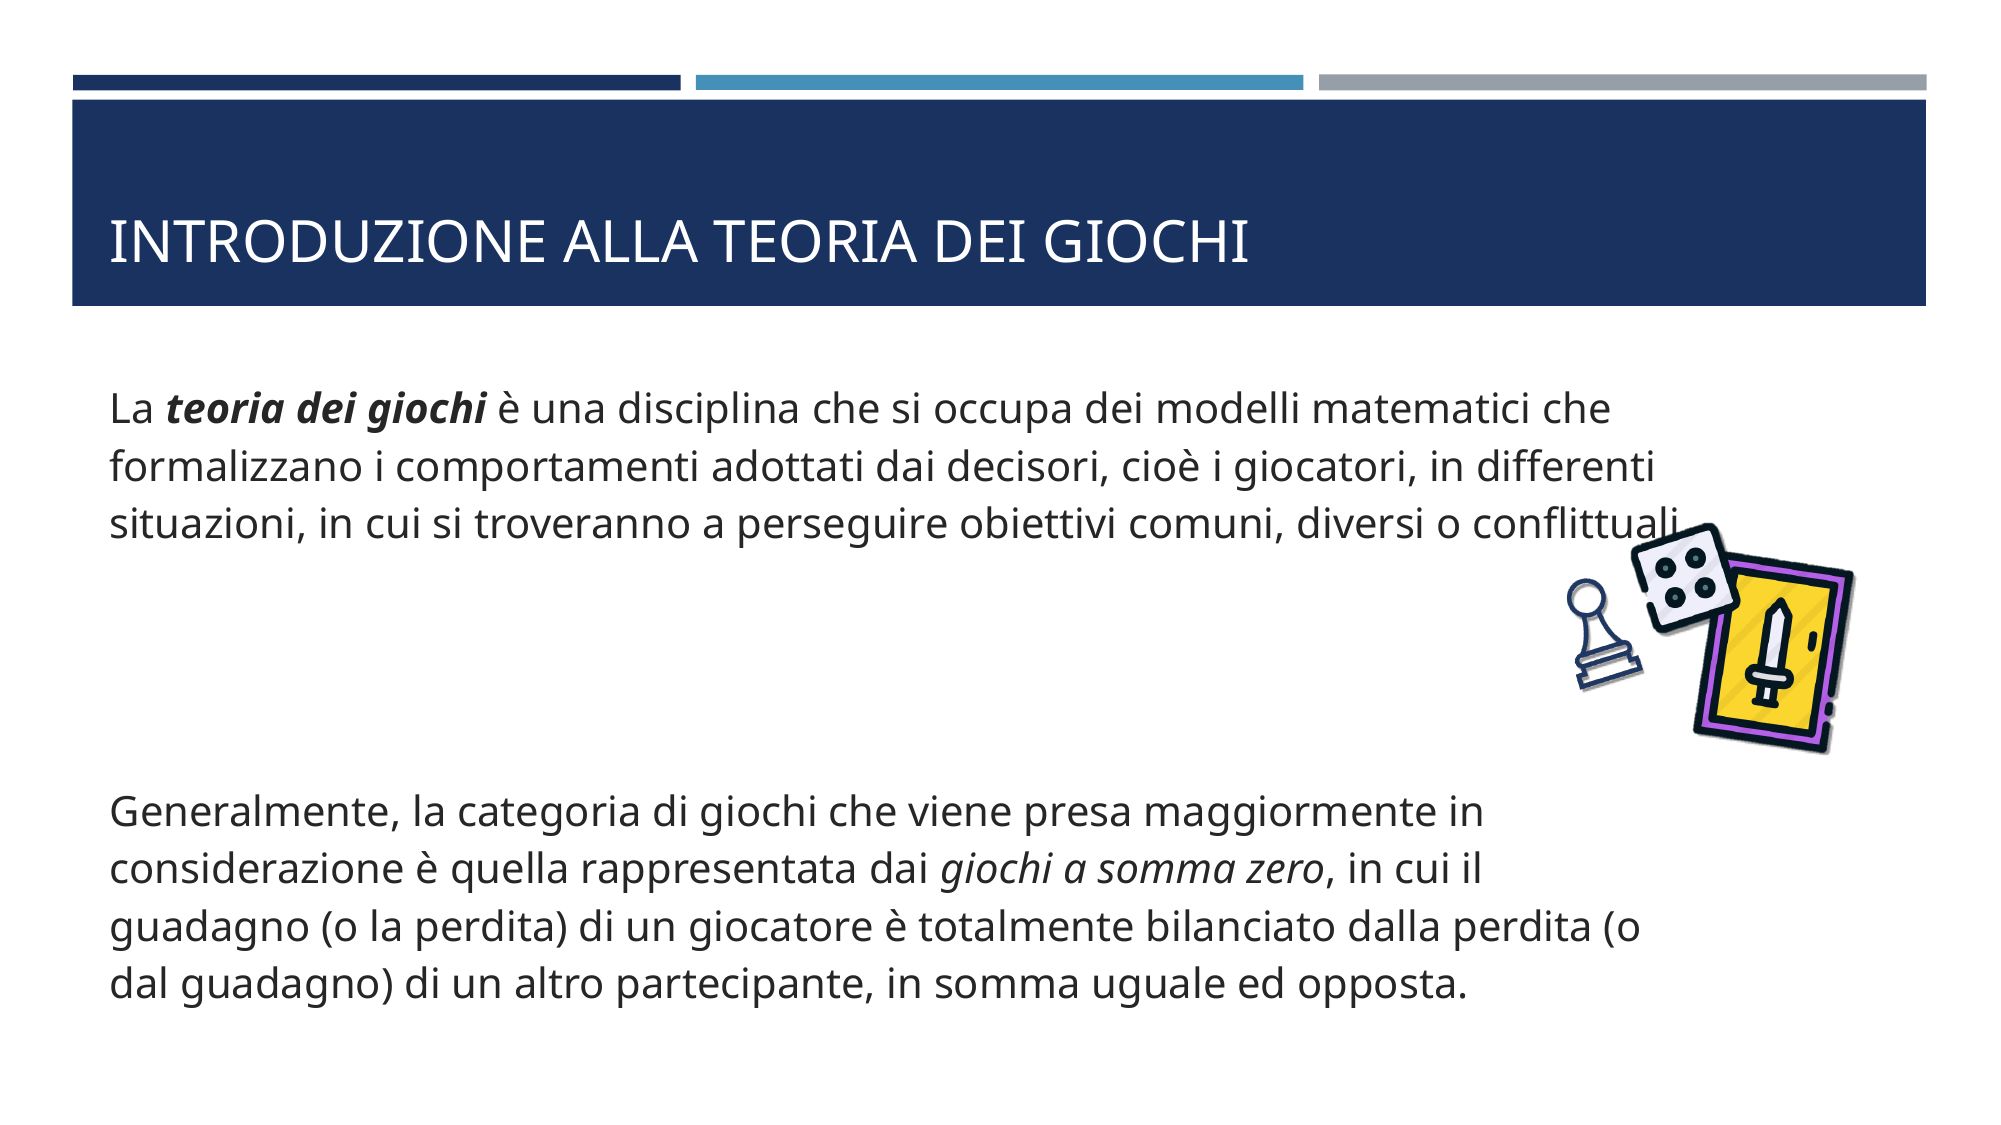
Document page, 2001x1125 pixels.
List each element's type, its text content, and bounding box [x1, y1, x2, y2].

title Introduzione alla teoria dei giochi [94, 119, 1904, 282]
picture [1502, 490, 1904, 818]
text_box La teoria dei giochi è una disciplina che si occupa dei modelli matematici che formalizzano i comportamenti adottati dai decisori, cioè i giocatori, in differenti situazioni, in cui si troveranno a perseguire obiettivi comuni, diversi o conflittuali. [94, 367, 1869, 555]
text_box Generalmente, la categoria di giochi che viene presa maggiormente in considerazione è quella rappresentata dai giochi a somma zero, in cui il guadagno (o la perdita) di un giocatore è totalmente bilanciato dalla perdita (o dal guadagno) di un altro partecipante, in somma uguale ed opposta. [94, 769, 1672, 1015]
